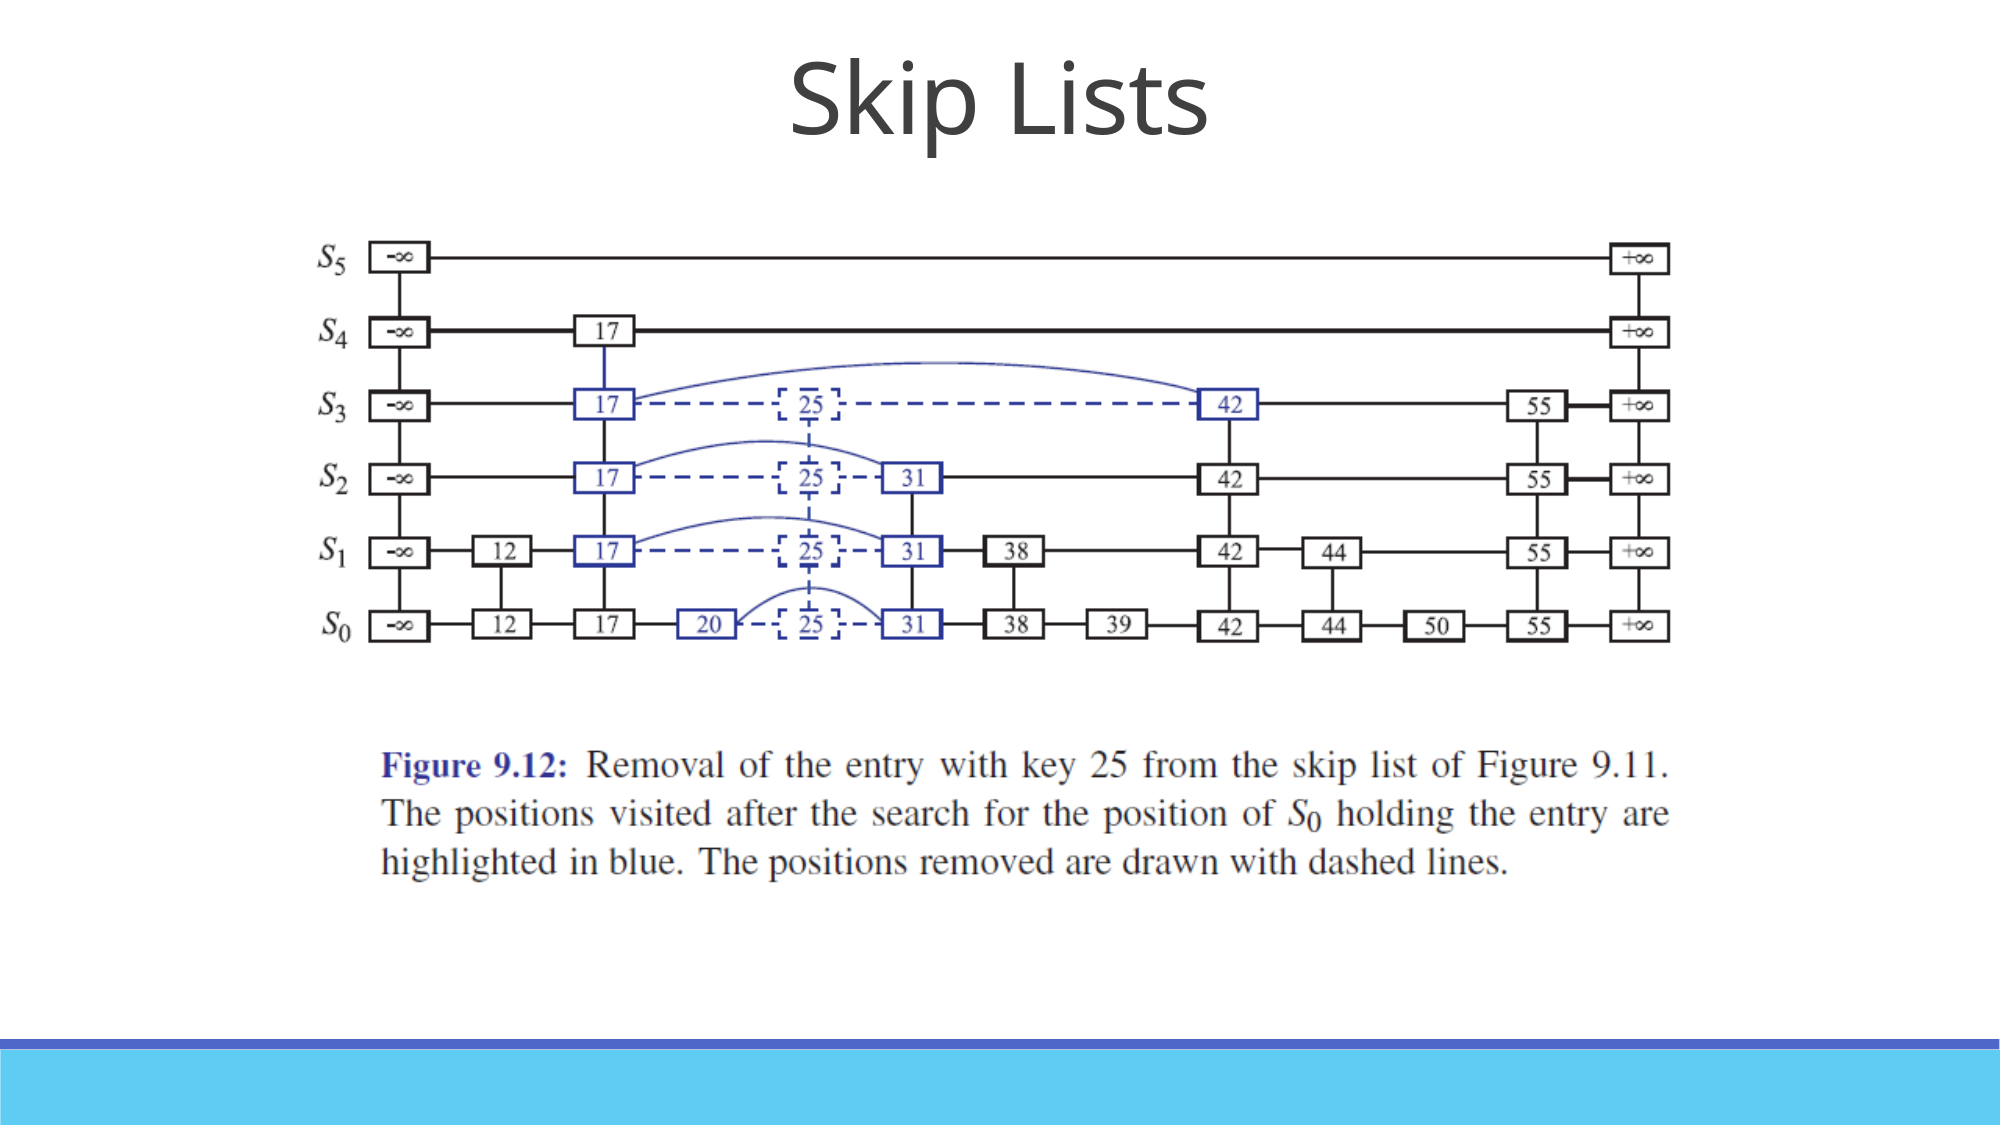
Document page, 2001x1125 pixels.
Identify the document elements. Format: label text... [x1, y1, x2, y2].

picture [302, 226, 1698, 899]
title Skip Lists [0, 0, 2000, 163]
